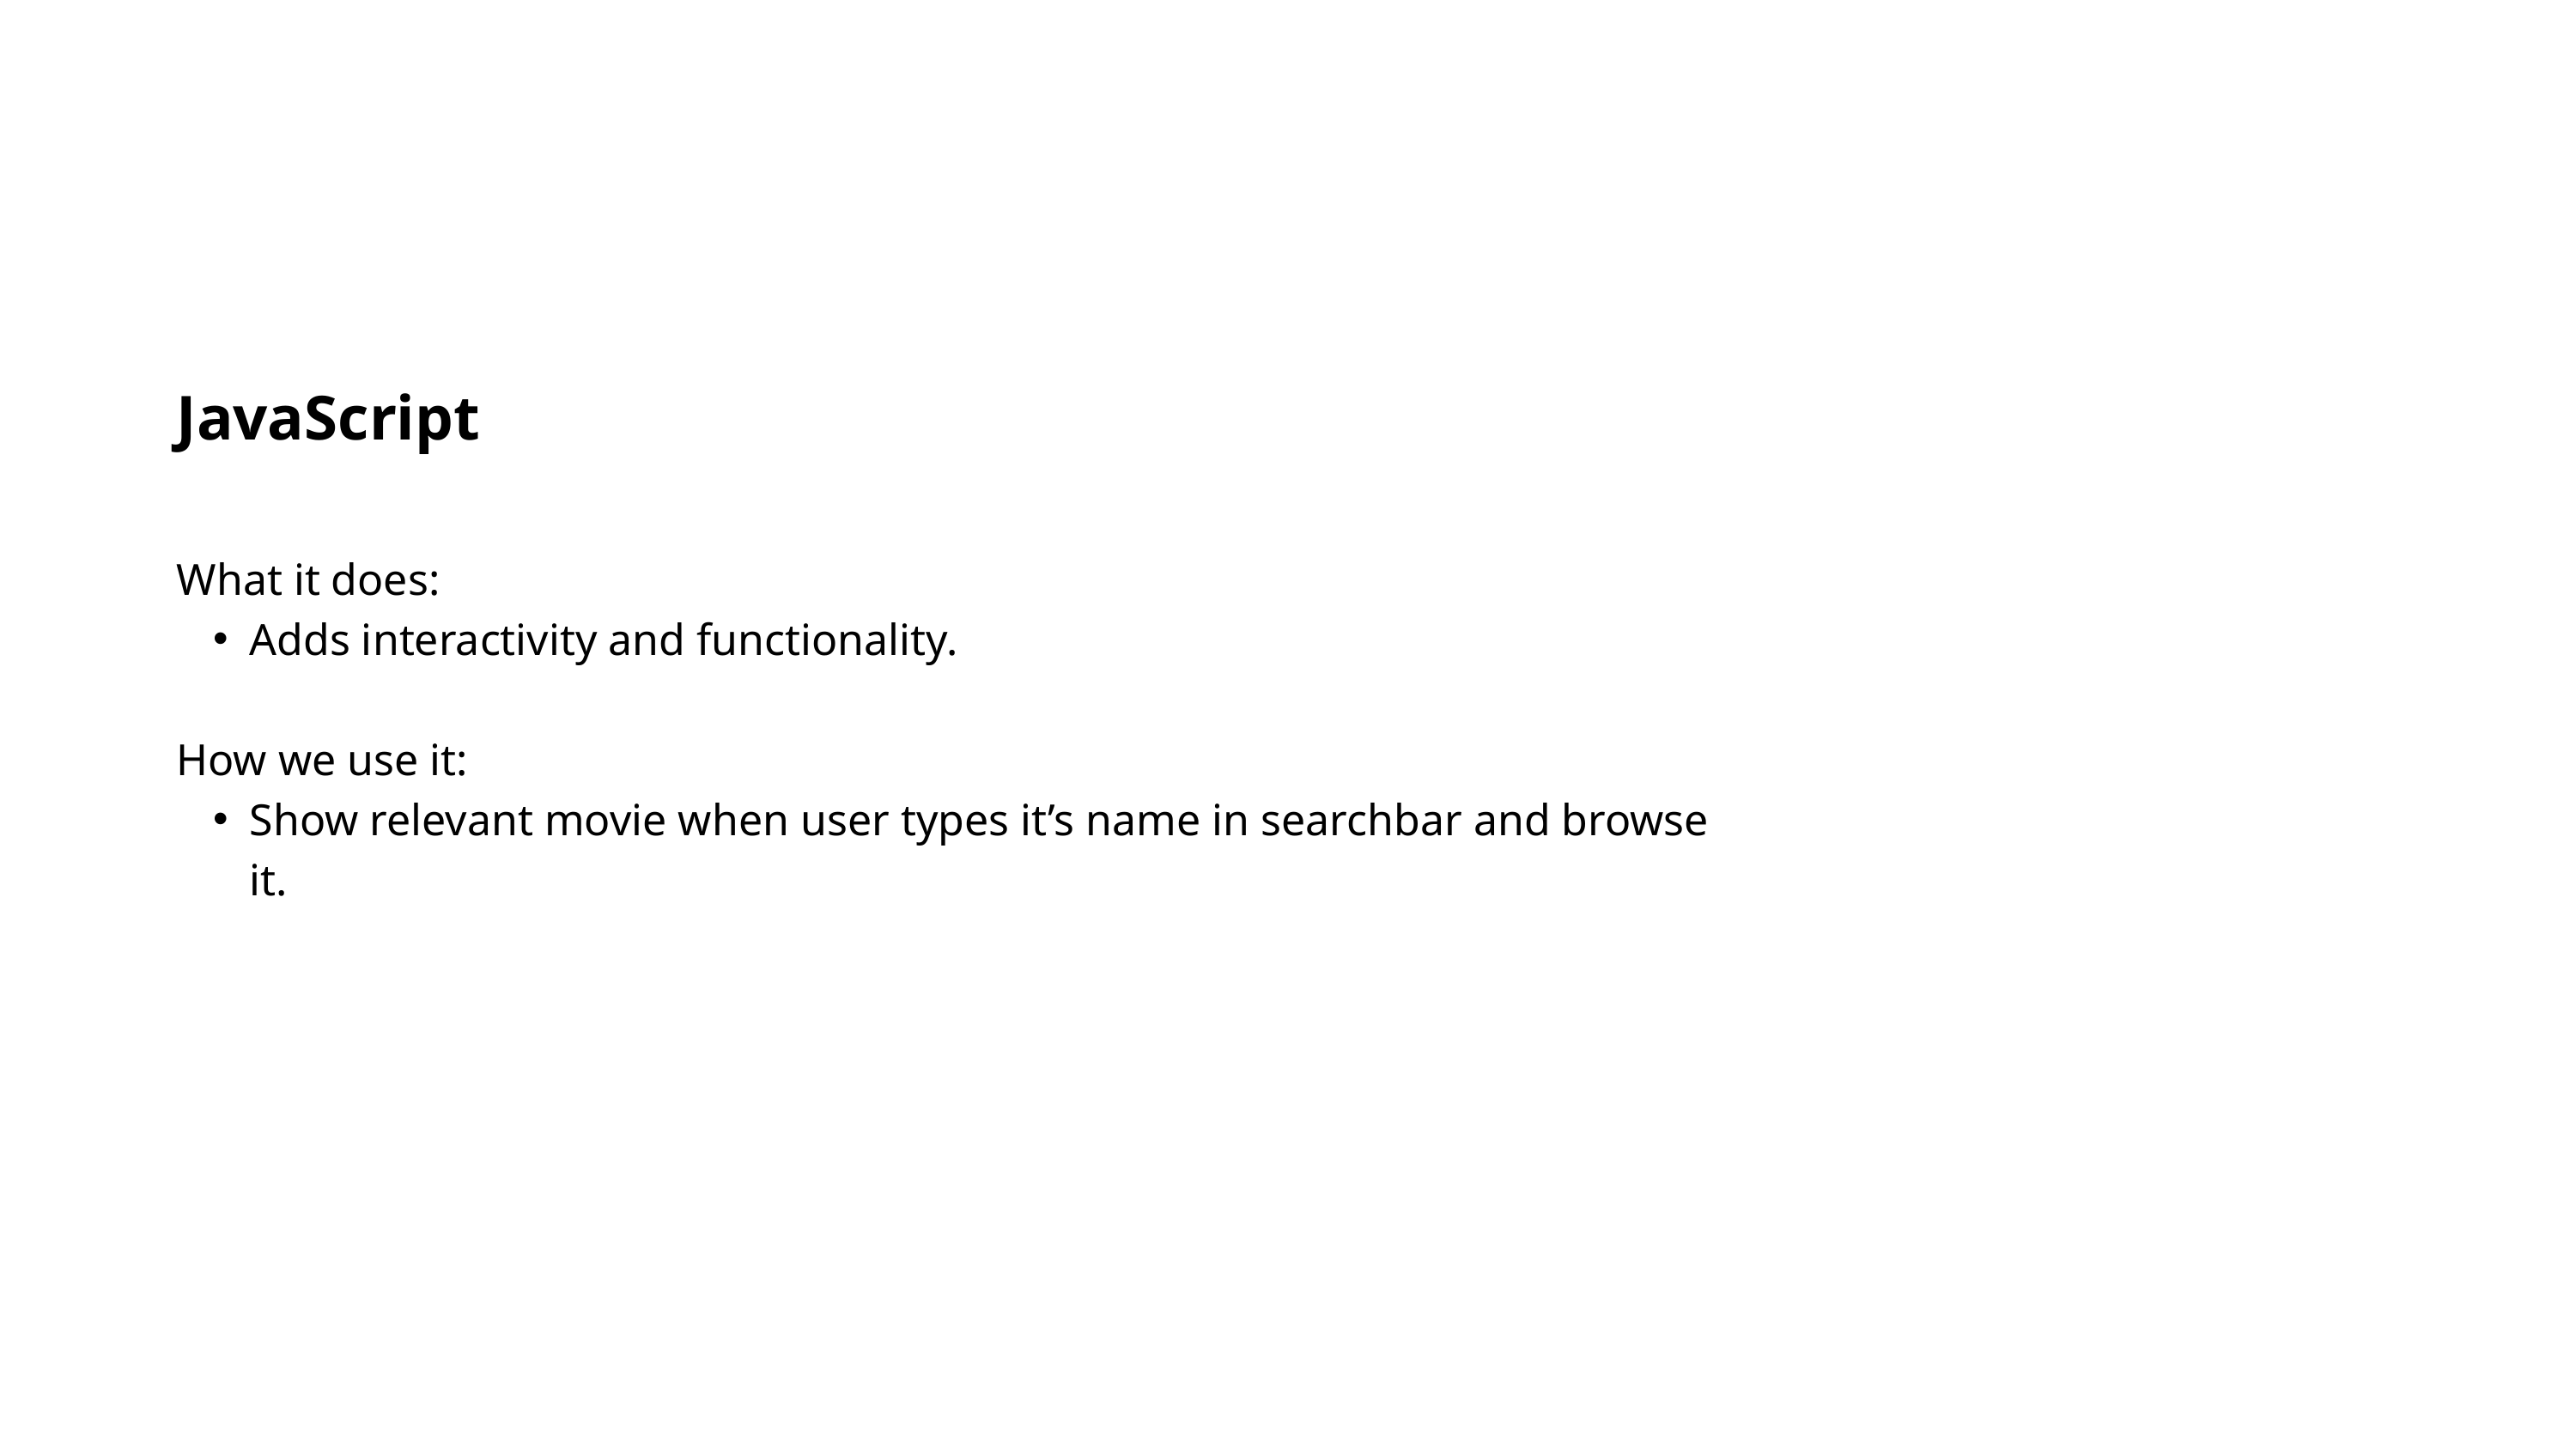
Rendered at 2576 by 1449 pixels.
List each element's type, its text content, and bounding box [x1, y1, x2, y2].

text_box JavaScript What it does: Adds interactivity and functionality. How we use it: Show relevant movie when user types it’s name in searchbar and browse it. [176, 367, 1716, 995]
